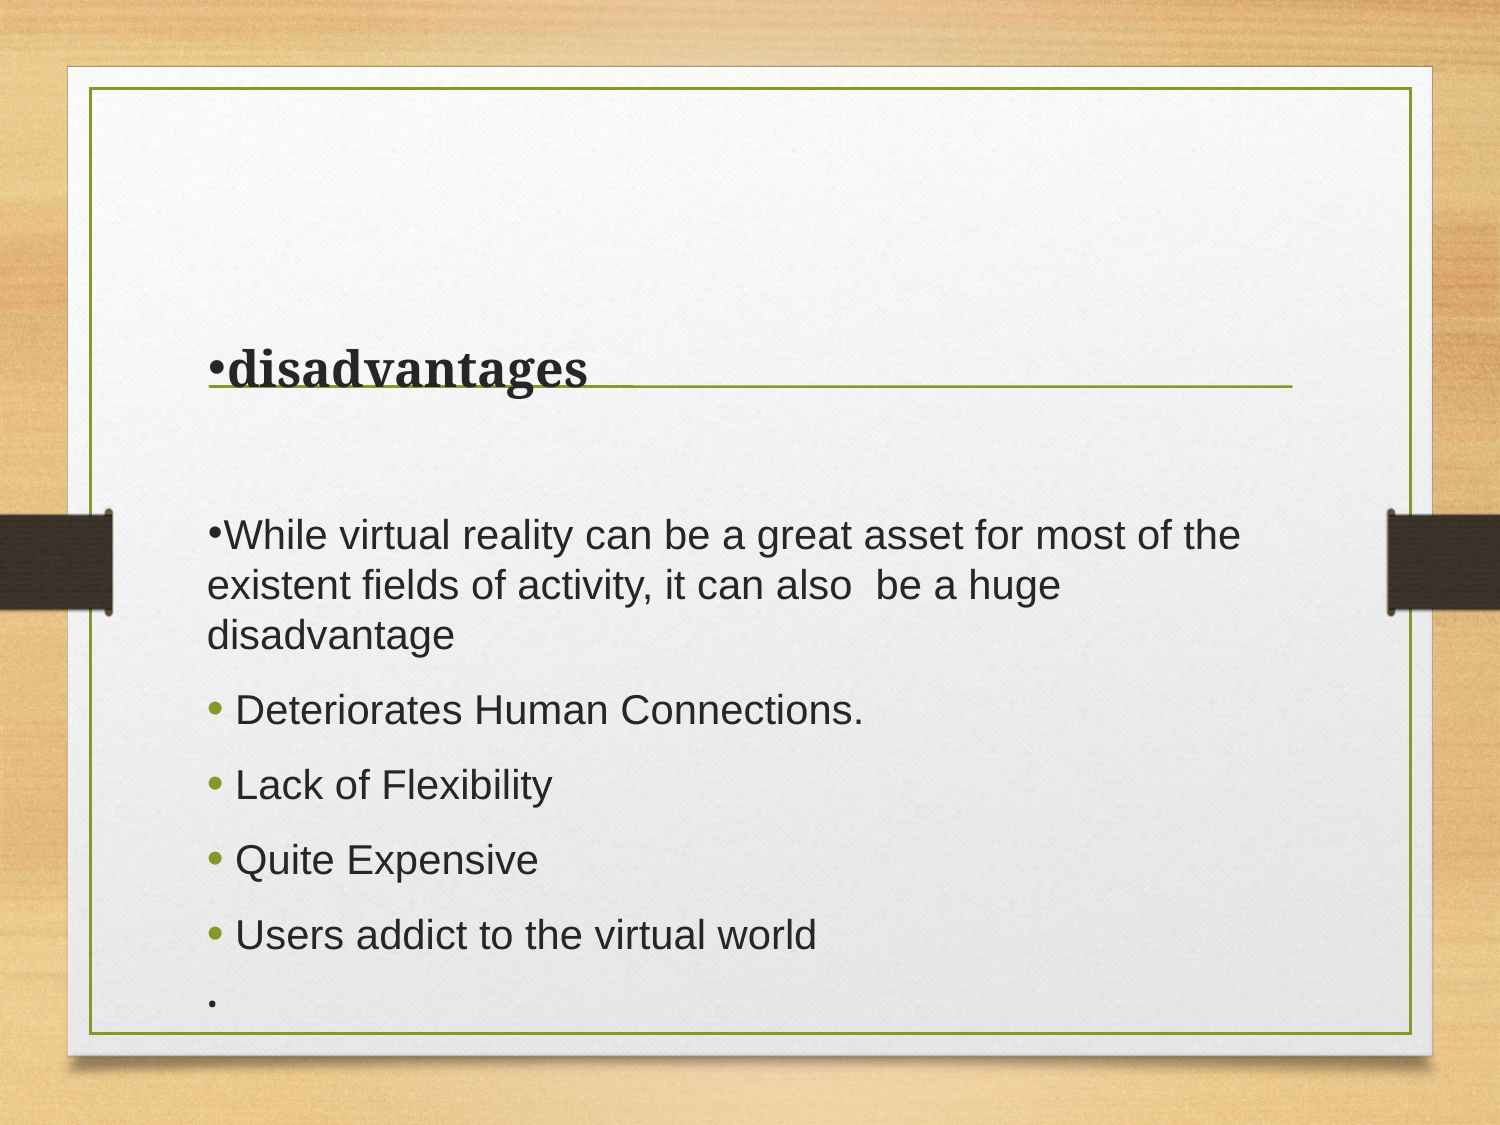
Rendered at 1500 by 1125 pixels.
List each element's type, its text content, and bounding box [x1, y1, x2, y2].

text_box disadvantages While virtual reality can be a great asset for most of the existent fields of activity, it can also be a huge disadvantage Deteriorates Human Connections. Lack of Flexibility Quite Expensive Users addict to the virtual world . [192, 75, 1308, 1022]
text_box [262, 0, 1378, 114]
picture [0, 0, 1500, 1125]
